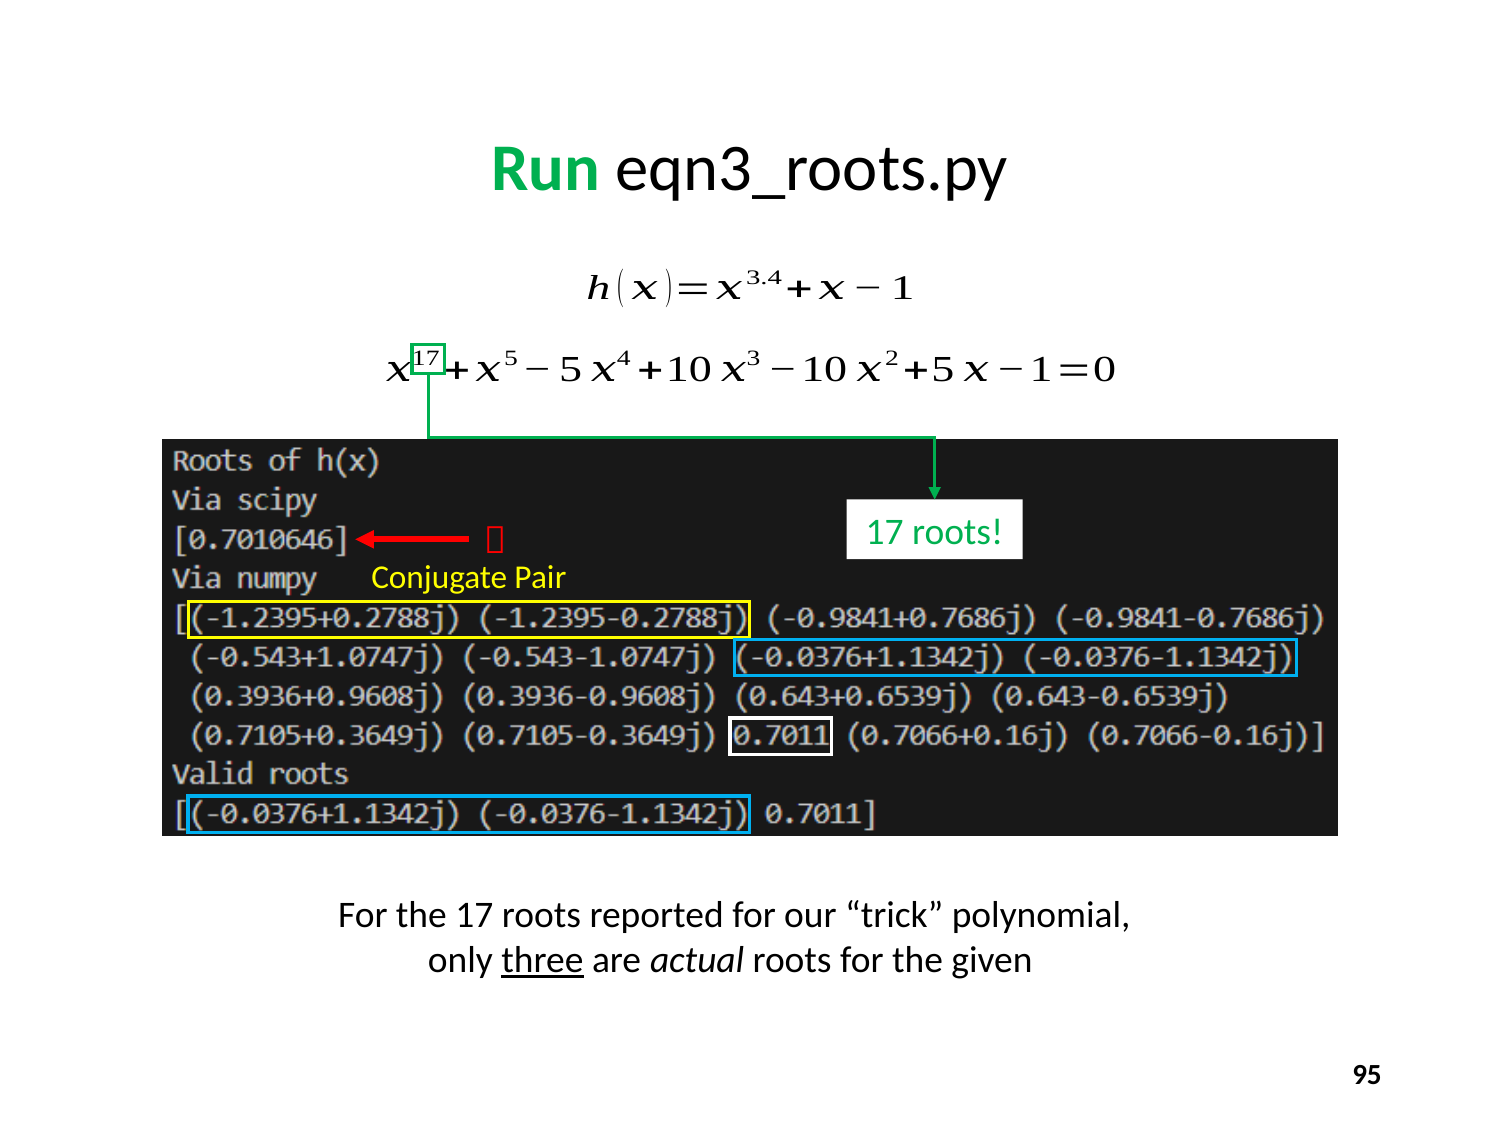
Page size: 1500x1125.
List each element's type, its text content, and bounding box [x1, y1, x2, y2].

picture [745, 642, 1294, 673]
text_box [411, 344, 446, 374]
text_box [618, 183, 745, 690]
title Run eqn3_roots.py [103, 59, 1397, 278]
slide_number 95 [1059, 1042, 1397, 1103]
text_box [355, 509, 532, 570]
picture [162, 439, 1338, 836]
